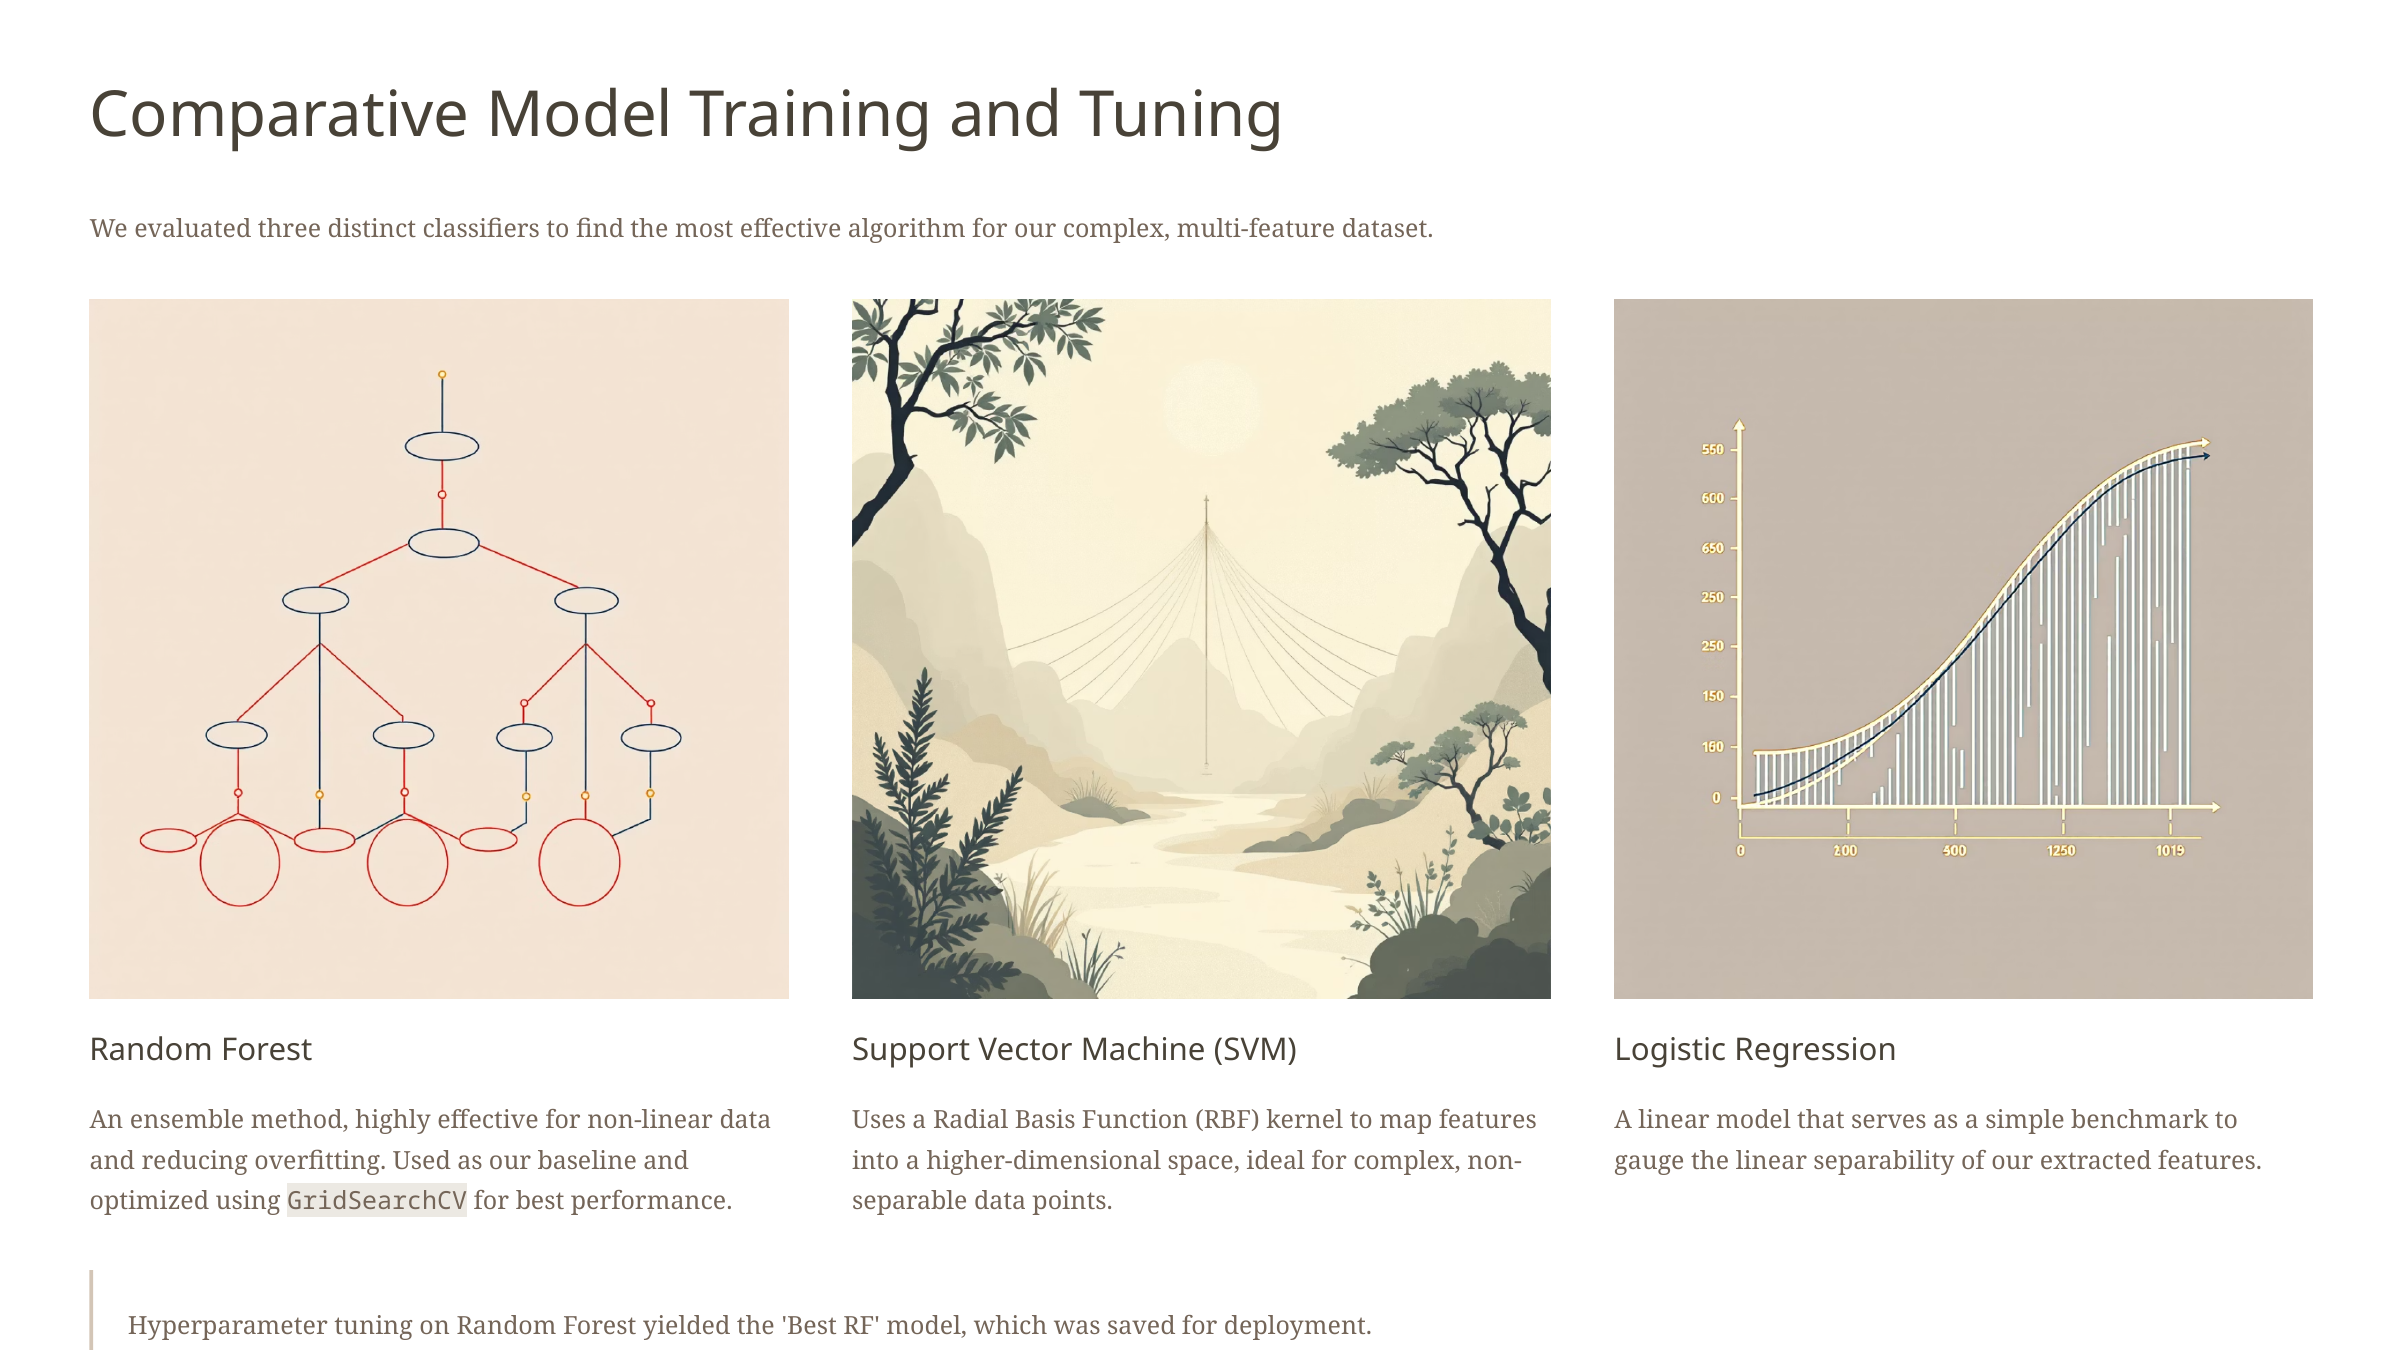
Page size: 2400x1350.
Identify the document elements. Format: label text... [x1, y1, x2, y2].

text_box A linear model that serves as a simple benchmark to gauge the linear separability of our extracted features. [1614, 1092, 2313, 1175]
text_box Hyperparameter tuning on Random Forest yielded the 'Best RF' model, which was saved for deployment. [127, 1298, 1927, 1340]
picture [1614, 299, 2313, 999]
text_box Comparative Model Training and Tuning [89, 70, 1375, 151]
text_box Random Forest [89, 1027, 410, 1068]
picture [851, 299, 1551, 999]
picture [89, 299, 789, 999]
text_box Uses a Radial Basis Function (RBF) kernel to map features into a higher-dimensional space, ideal for complex, non-separable data points. [851, 1092, 1551, 1216]
text_box An ensemble method, highly effective for non-linear data and reducing overfitting. Used as our baseline and optimized using GridSearchCV for best performance. [89, 1093, 789, 1219]
text_box Logistic Regression [1614, 1027, 1935, 1068]
text_box [89, 1270, 94, 1350]
text_box Support Vector Machine (SVM) [852, 1027, 1347, 1068]
text_box We evaluated three distinct classifiers to find the most effective algorithm for our complex, multi-feature dataset. [89, 201, 2311, 243]
